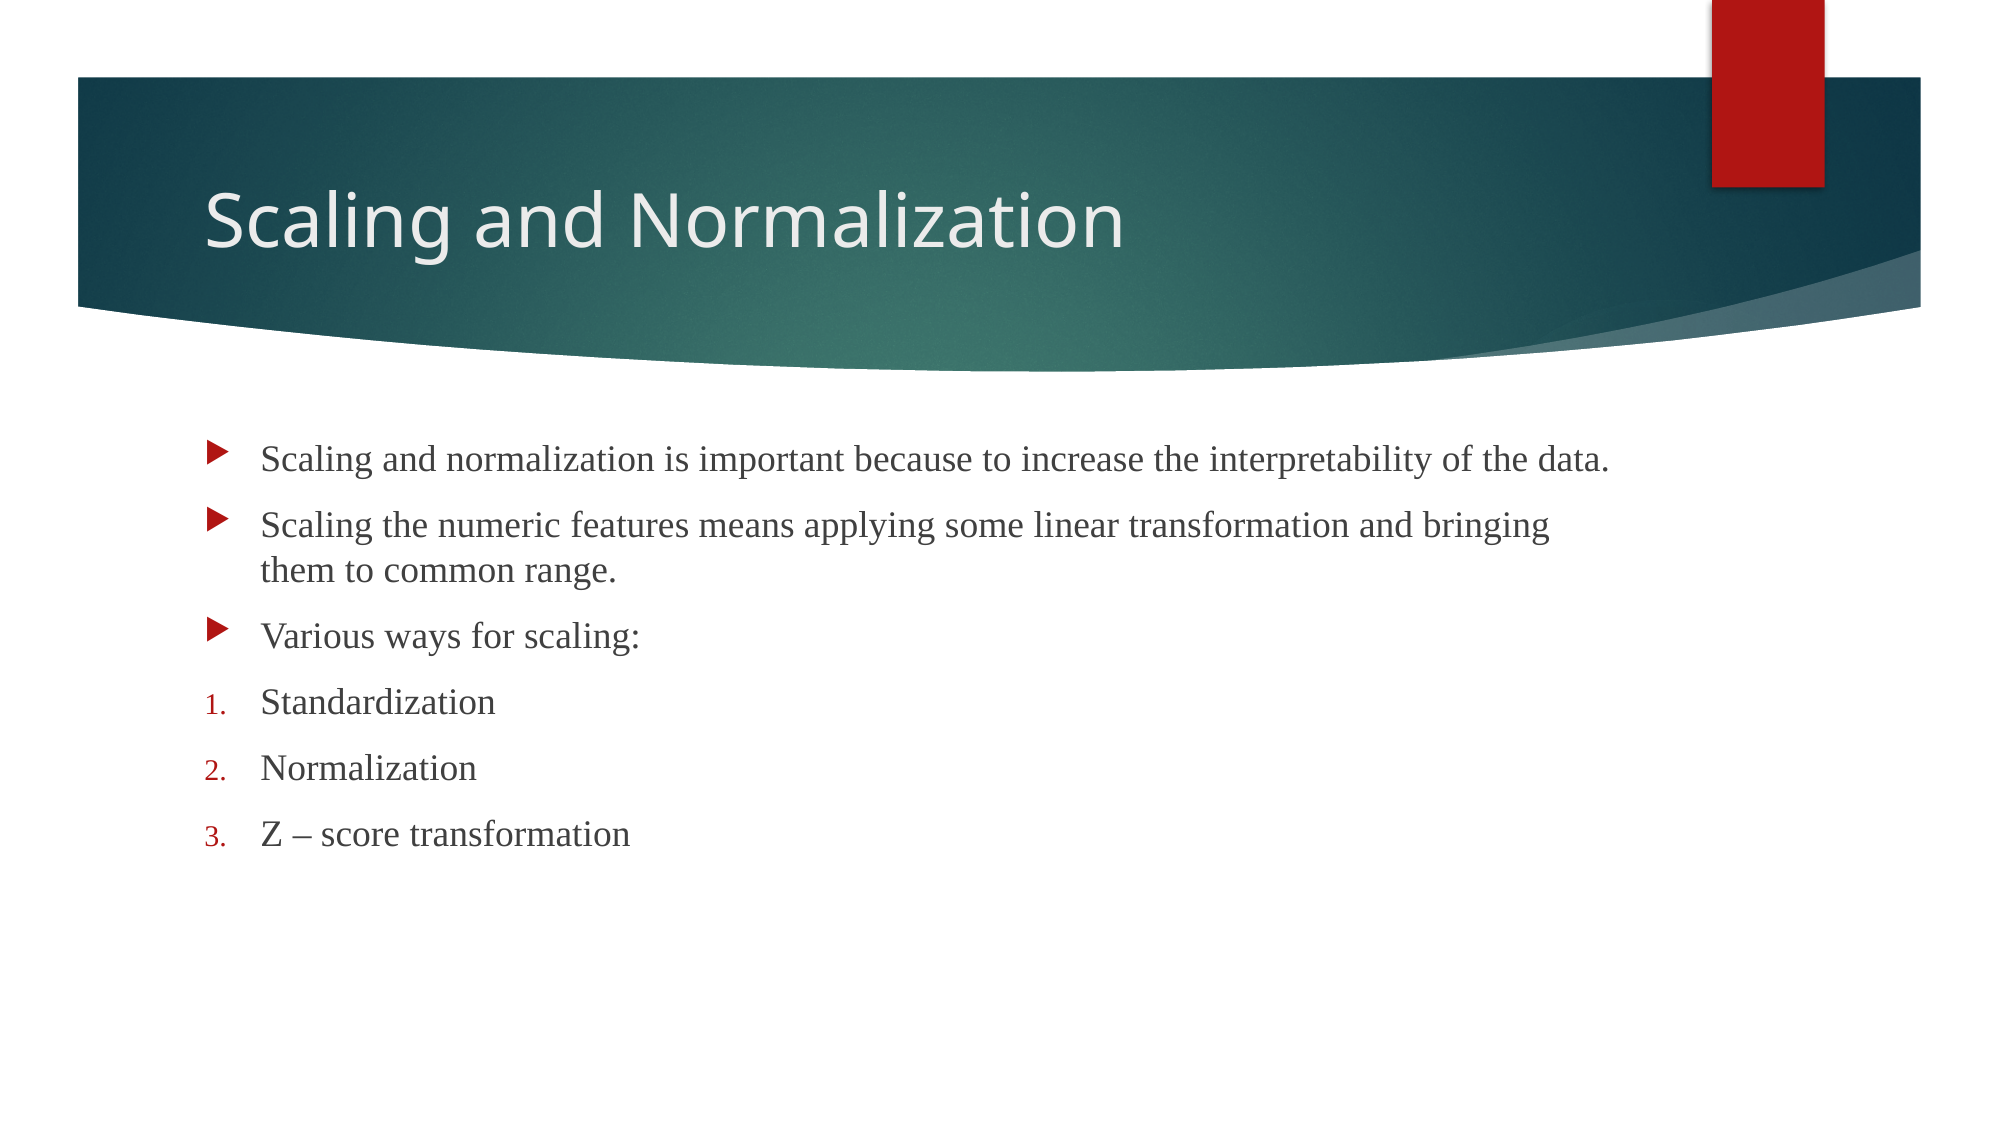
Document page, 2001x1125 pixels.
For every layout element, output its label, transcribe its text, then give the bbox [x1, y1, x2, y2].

text_box Scaling and Normalization [189, 159, 1638, 276]
text_box Scaling and normalization is important because to increase the interpretability of the data. Scaling the numeric features means applying some linear transformation and bringing them to common range. Various ways for scaling: Standardization Normalization Z – score transformation [189, 427, 1638, 988]
picture [79, 78, 1920, 371]
